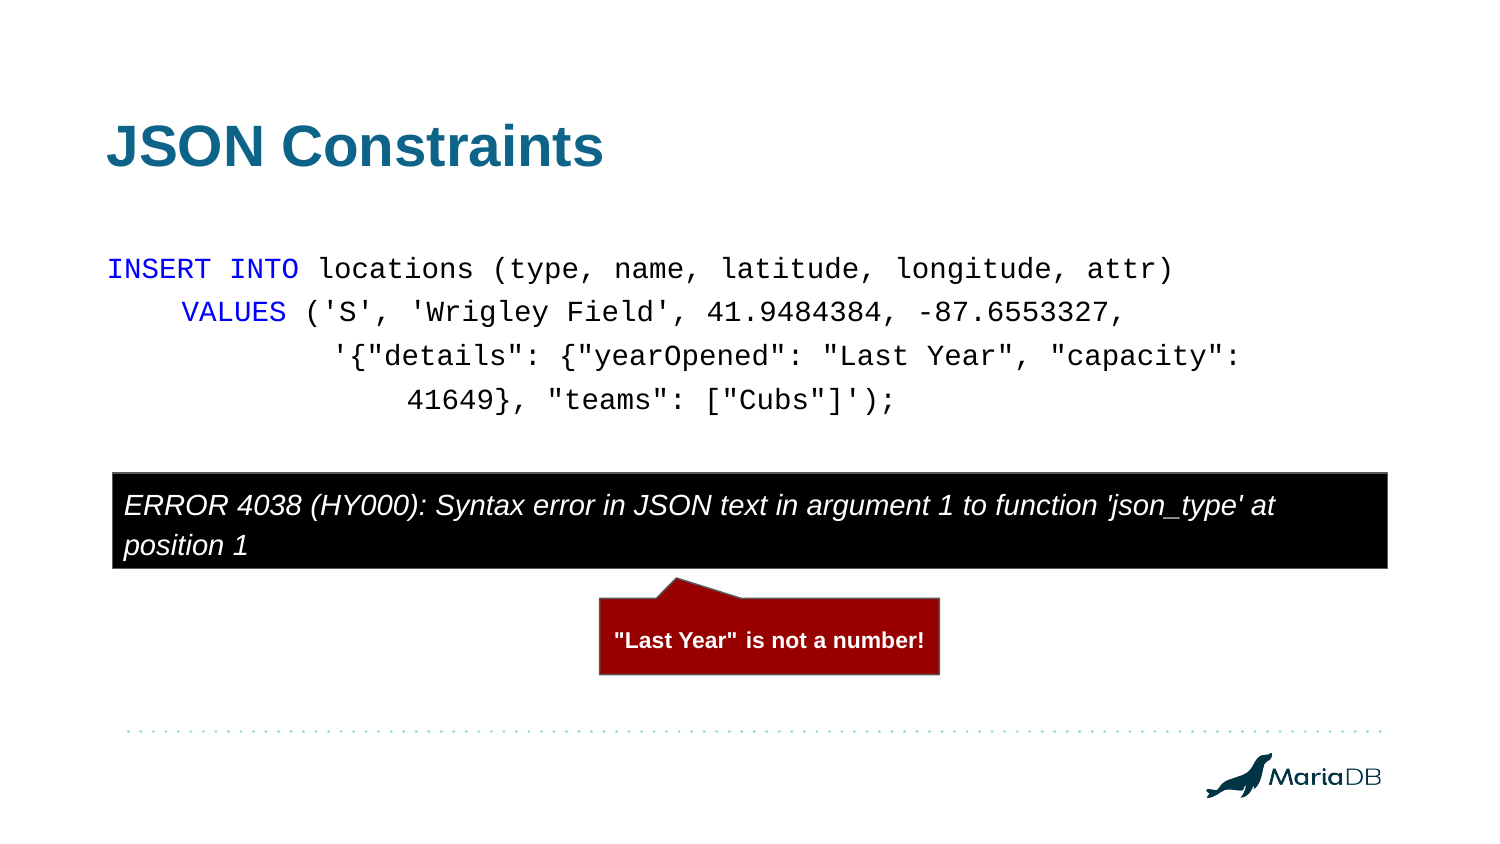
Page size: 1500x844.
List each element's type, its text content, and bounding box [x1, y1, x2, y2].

title JSON Constraints [91, 92, 1373, 187]
text_box ERROR 4038 (HY000): Syntax error in JSON text in argument 1 to function 'json_type' at position 1 [112, 473, 1388, 569]
text_box "Last Year" is not a number! [599, 578, 940, 675]
list INSERT INTO locations (type, name, latitude, longitude, attr) VALUES ('S', 'Wrigley Field', 41.9484384, -87.6553327, '{"details": {"yearOpened": "Last Year", "capacity": 41649}, "teams": ["Cubs"]'); [91, 225, 1373, 416]
picture [1245, 753, 1381, 798]
picture [1206, 753, 1268, 789]
picture [1214, 790, 1243, 798]
